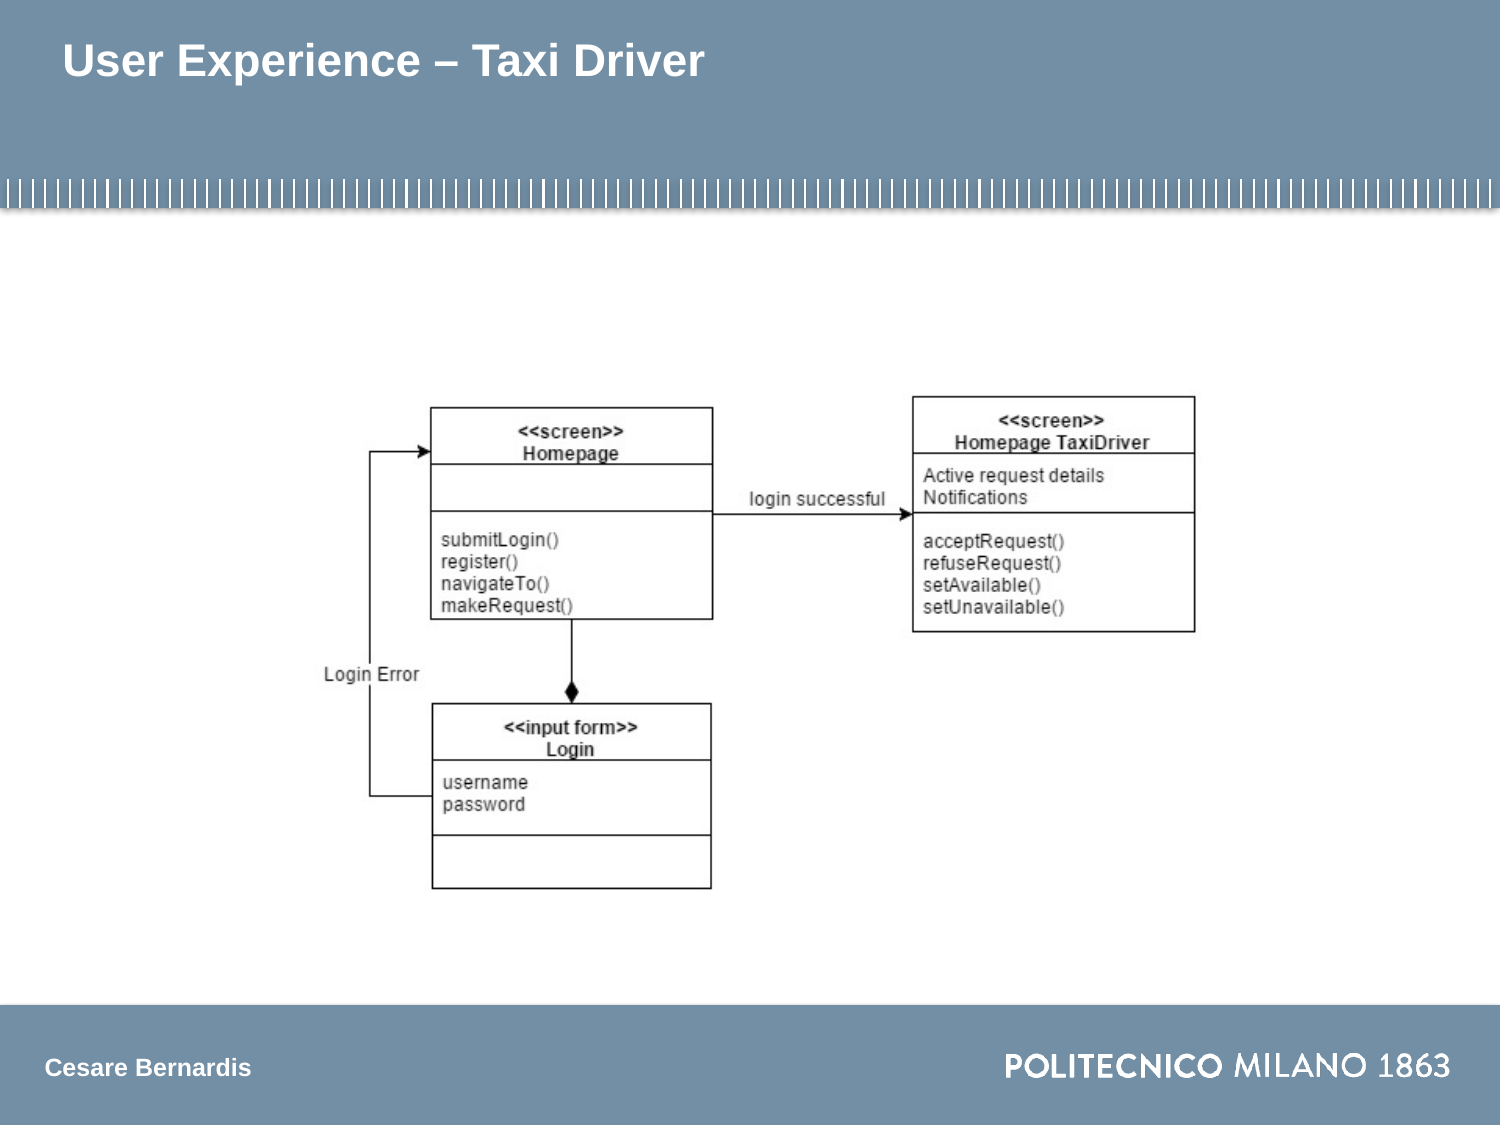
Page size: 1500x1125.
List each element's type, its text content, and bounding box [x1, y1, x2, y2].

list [313, 365, 1202, 902]
picture [999, 1041, 1456, 1089]
title User Experience – Taxi Driver [47, 22, 1455, 161]
